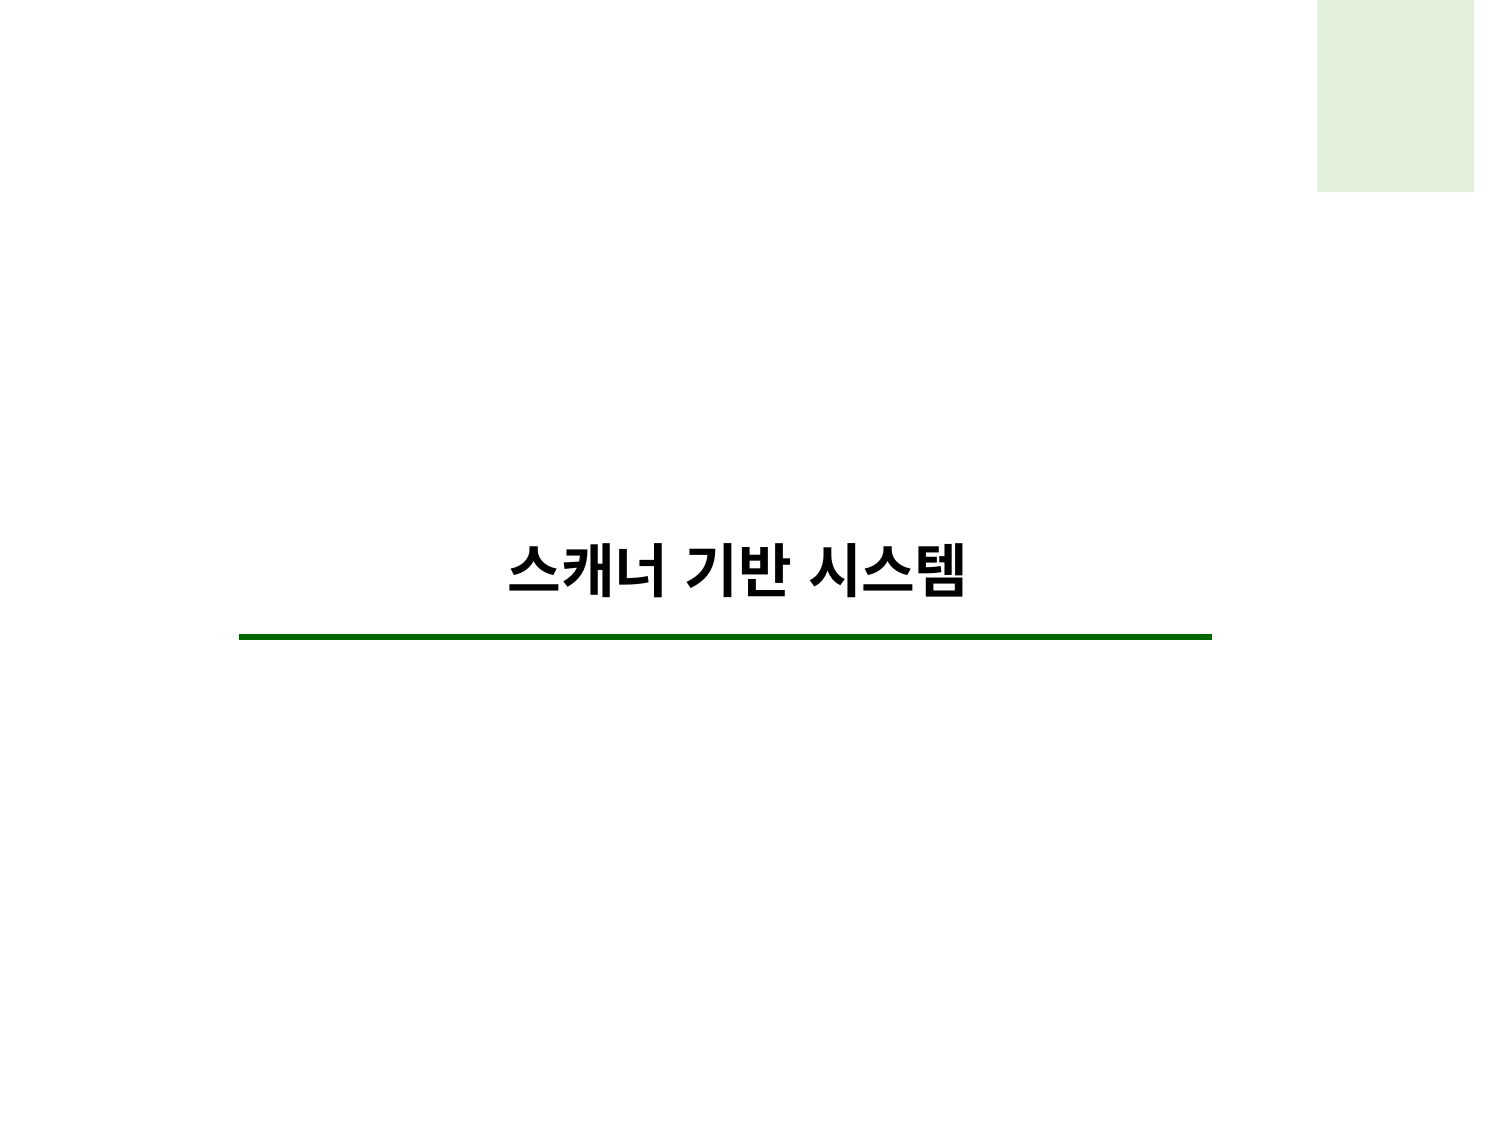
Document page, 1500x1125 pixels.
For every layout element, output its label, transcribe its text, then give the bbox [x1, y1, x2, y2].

text_box 스캐너 기반 시스템 [134, 526, 1342, 612]
text_box [1316, 0, 1475, 193]
